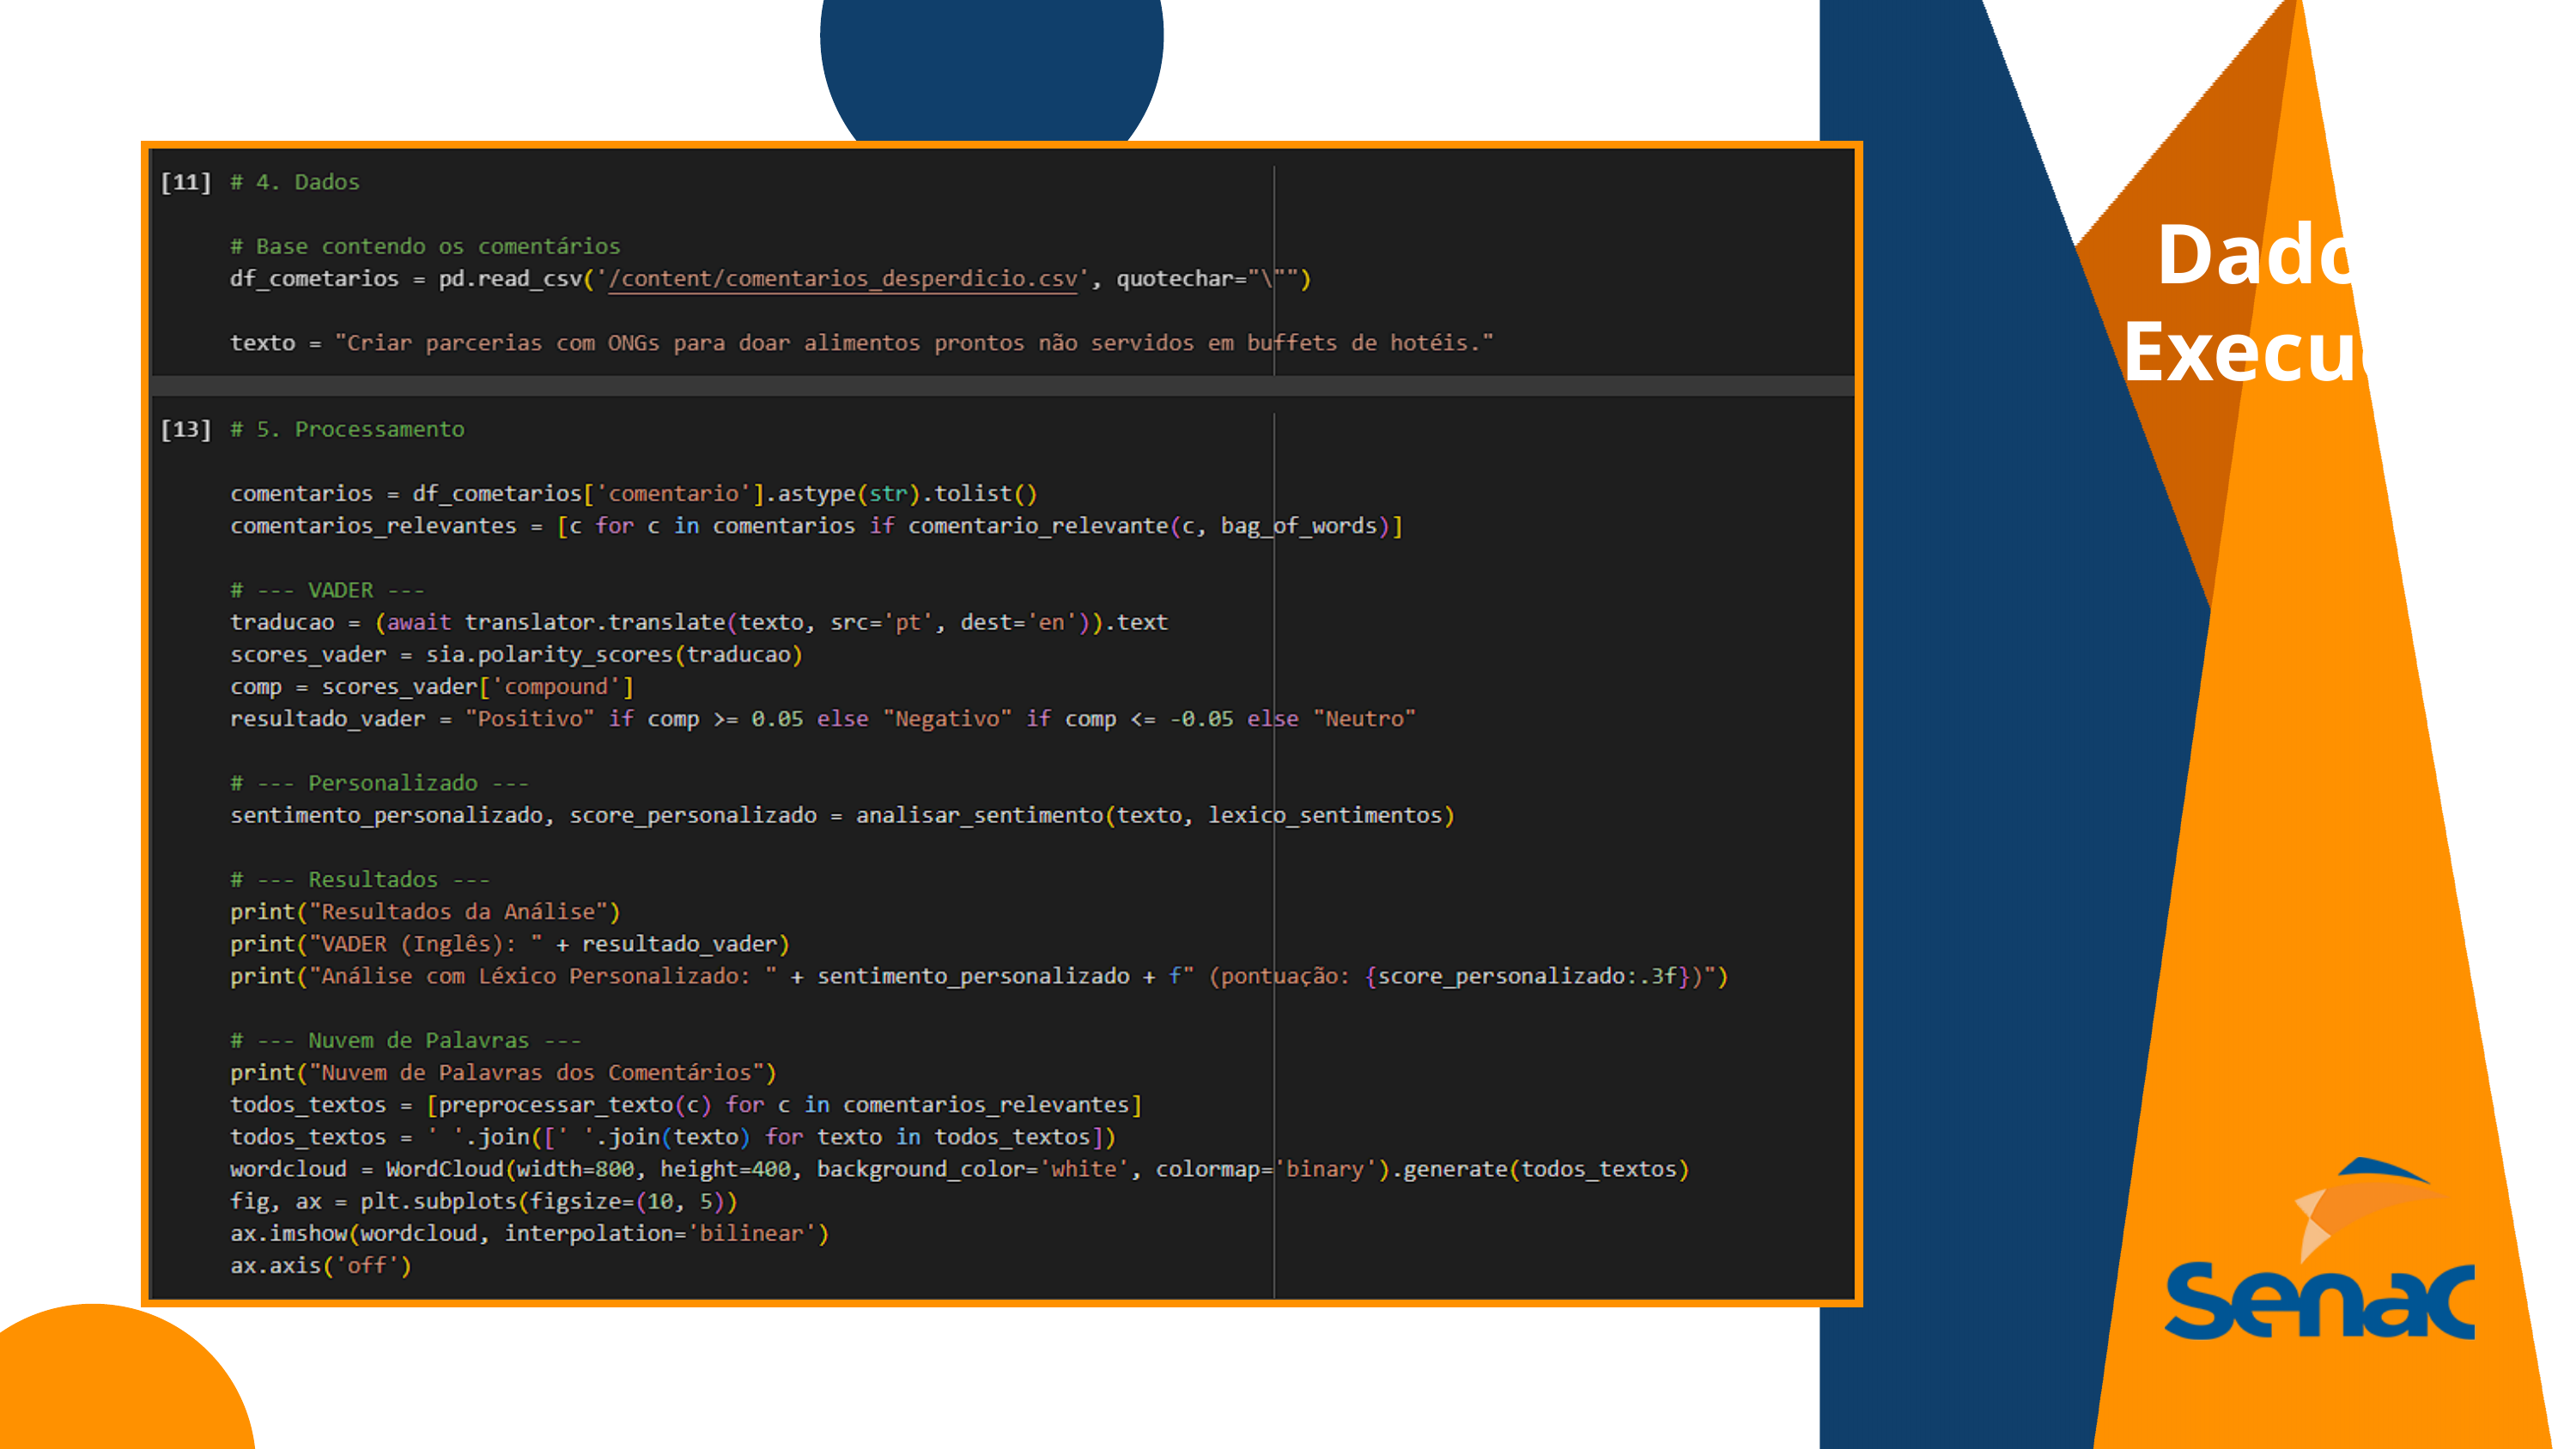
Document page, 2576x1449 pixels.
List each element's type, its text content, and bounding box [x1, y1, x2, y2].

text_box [819, 0, 1164, 208]
text_box [2129, 1106, 2510, 1394]
text_box Dados e Execução [1753, 203, 2504, 397]
text_box [1820, 0, 2576, 1449]
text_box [0, 1303, 257, 1449]
text_box [144, 144, 1860, 1304]
